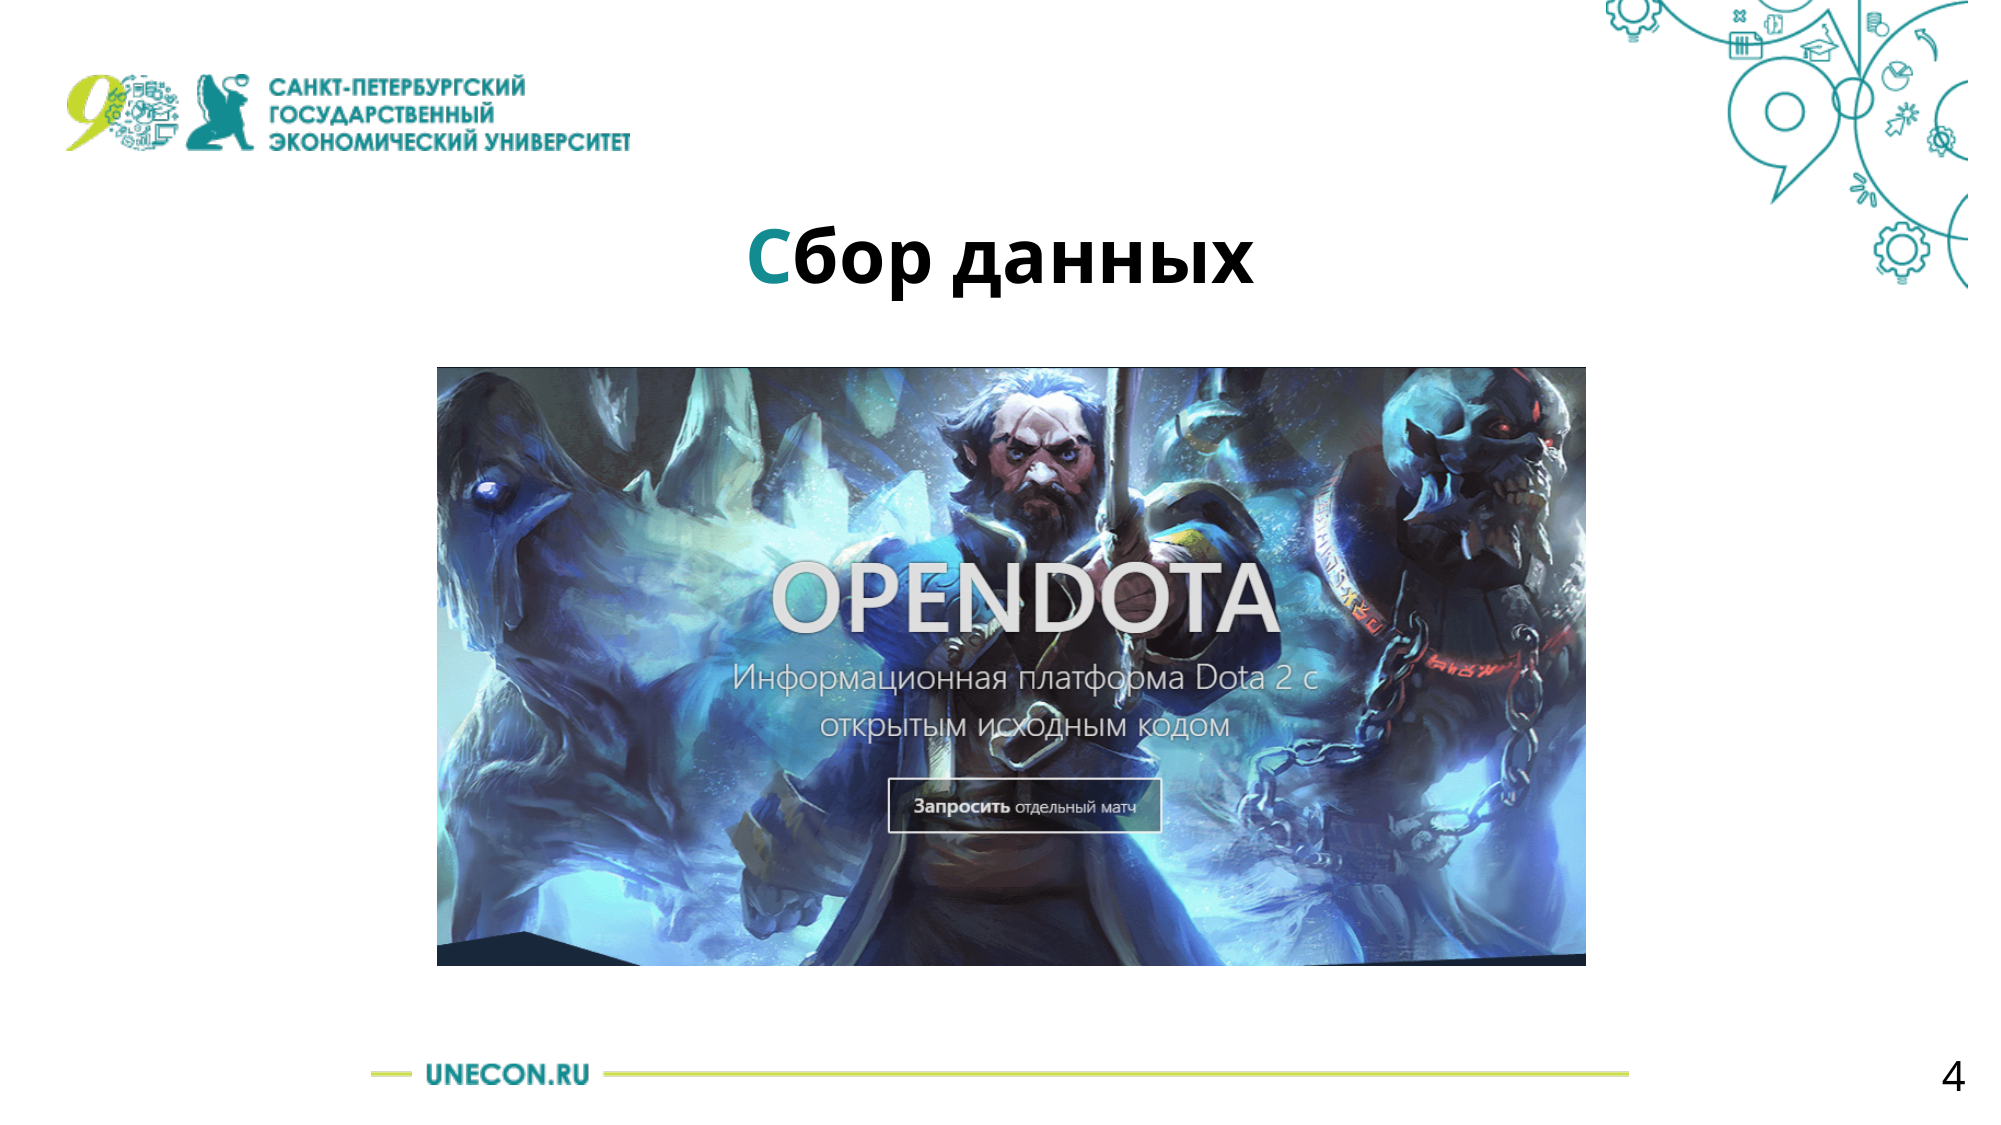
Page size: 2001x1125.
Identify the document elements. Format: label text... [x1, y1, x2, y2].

picture [66, 74, 630, 151]
text_box 4 [1927, 1041, 2000, 1107]
picture [437, 367, 1586, 966]
text_box Сбор данных [99, 165, 1900, 353]
picture [1606, 0, 1968, 299]
picture [371, 1062, 1629, 1085]
